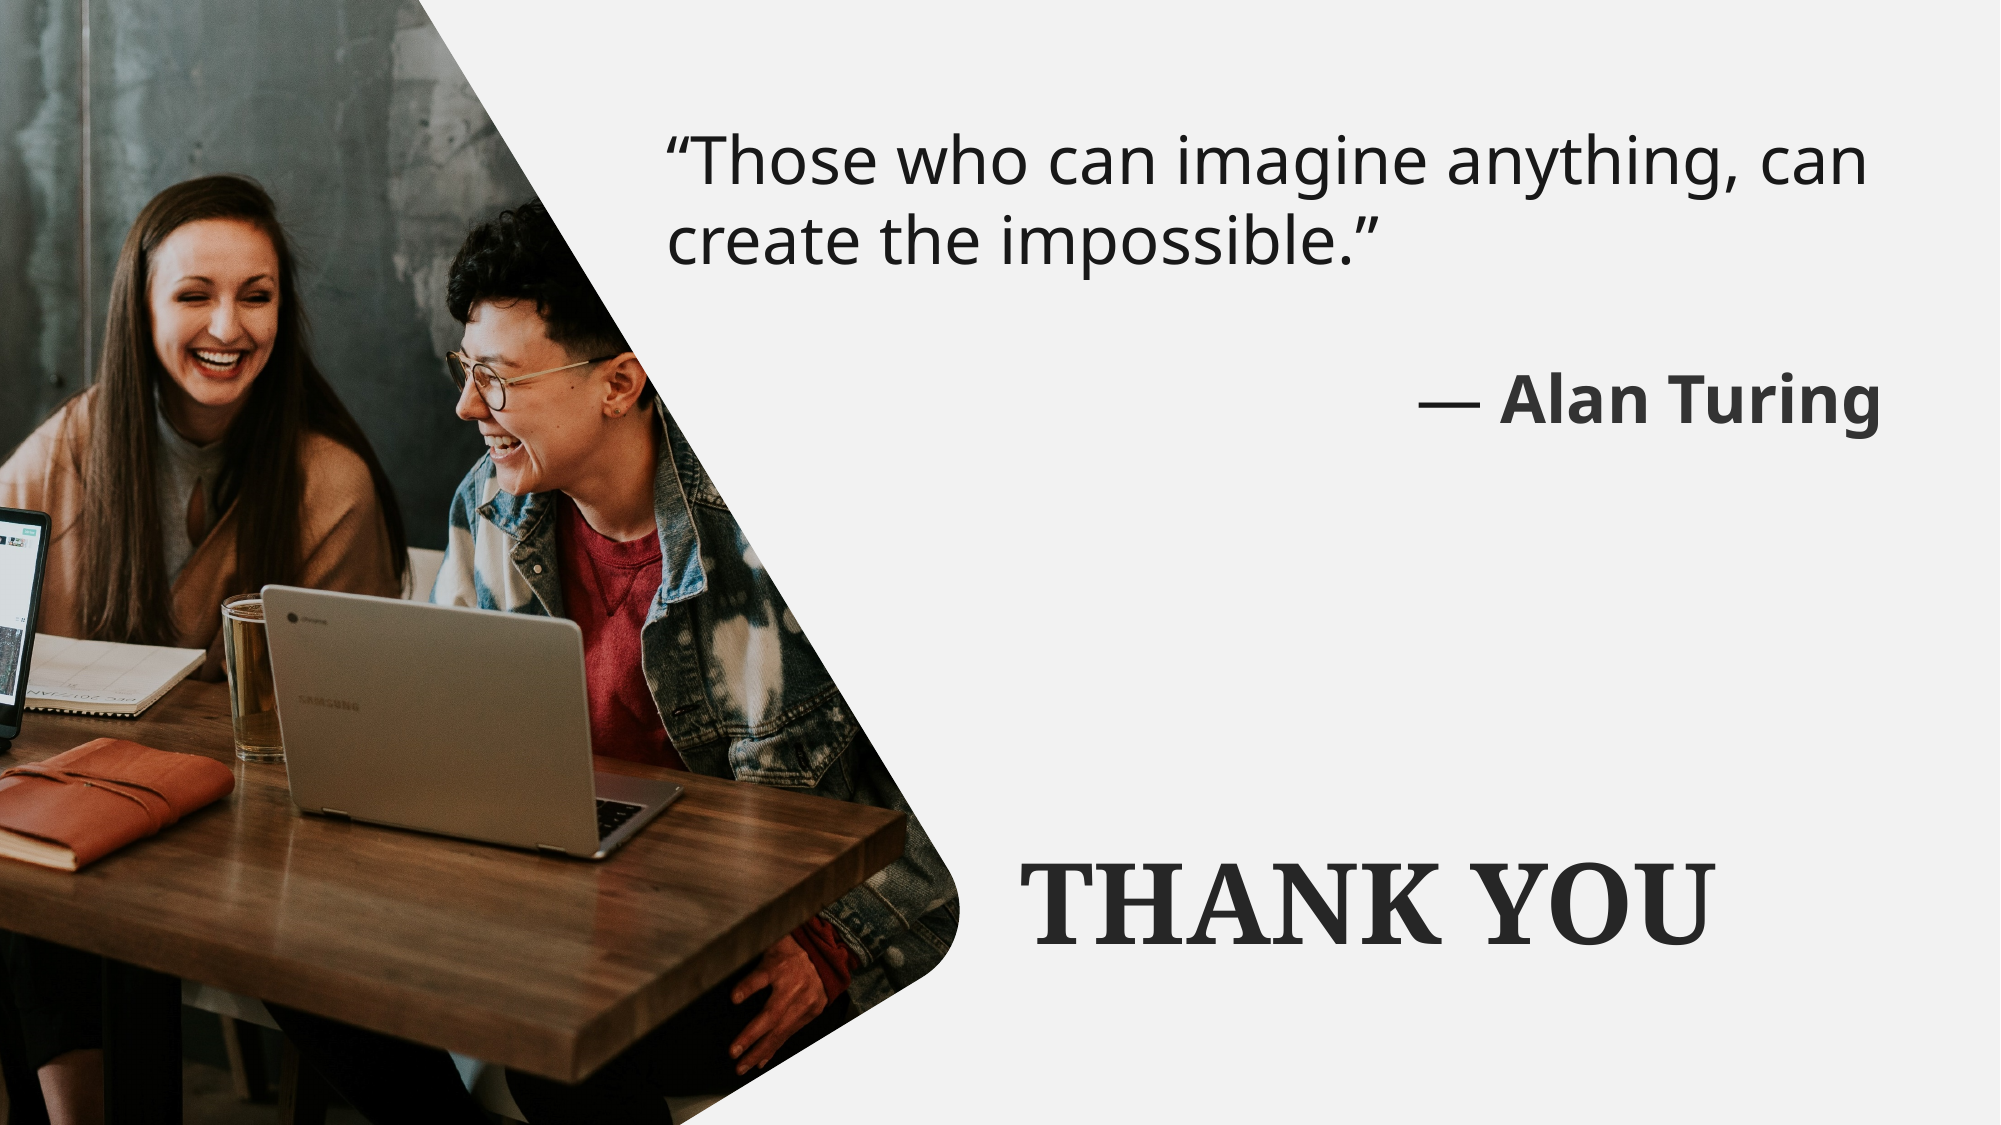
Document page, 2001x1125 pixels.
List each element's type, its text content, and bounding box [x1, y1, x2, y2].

picture [0, 0, 960, 1125]
text_box THANK YOU [1020, 831, 1841, 967]
text_box “Those who can imagine anything, can create the impossible.” ― Alan Turing [960, 110, 1901, 445]
